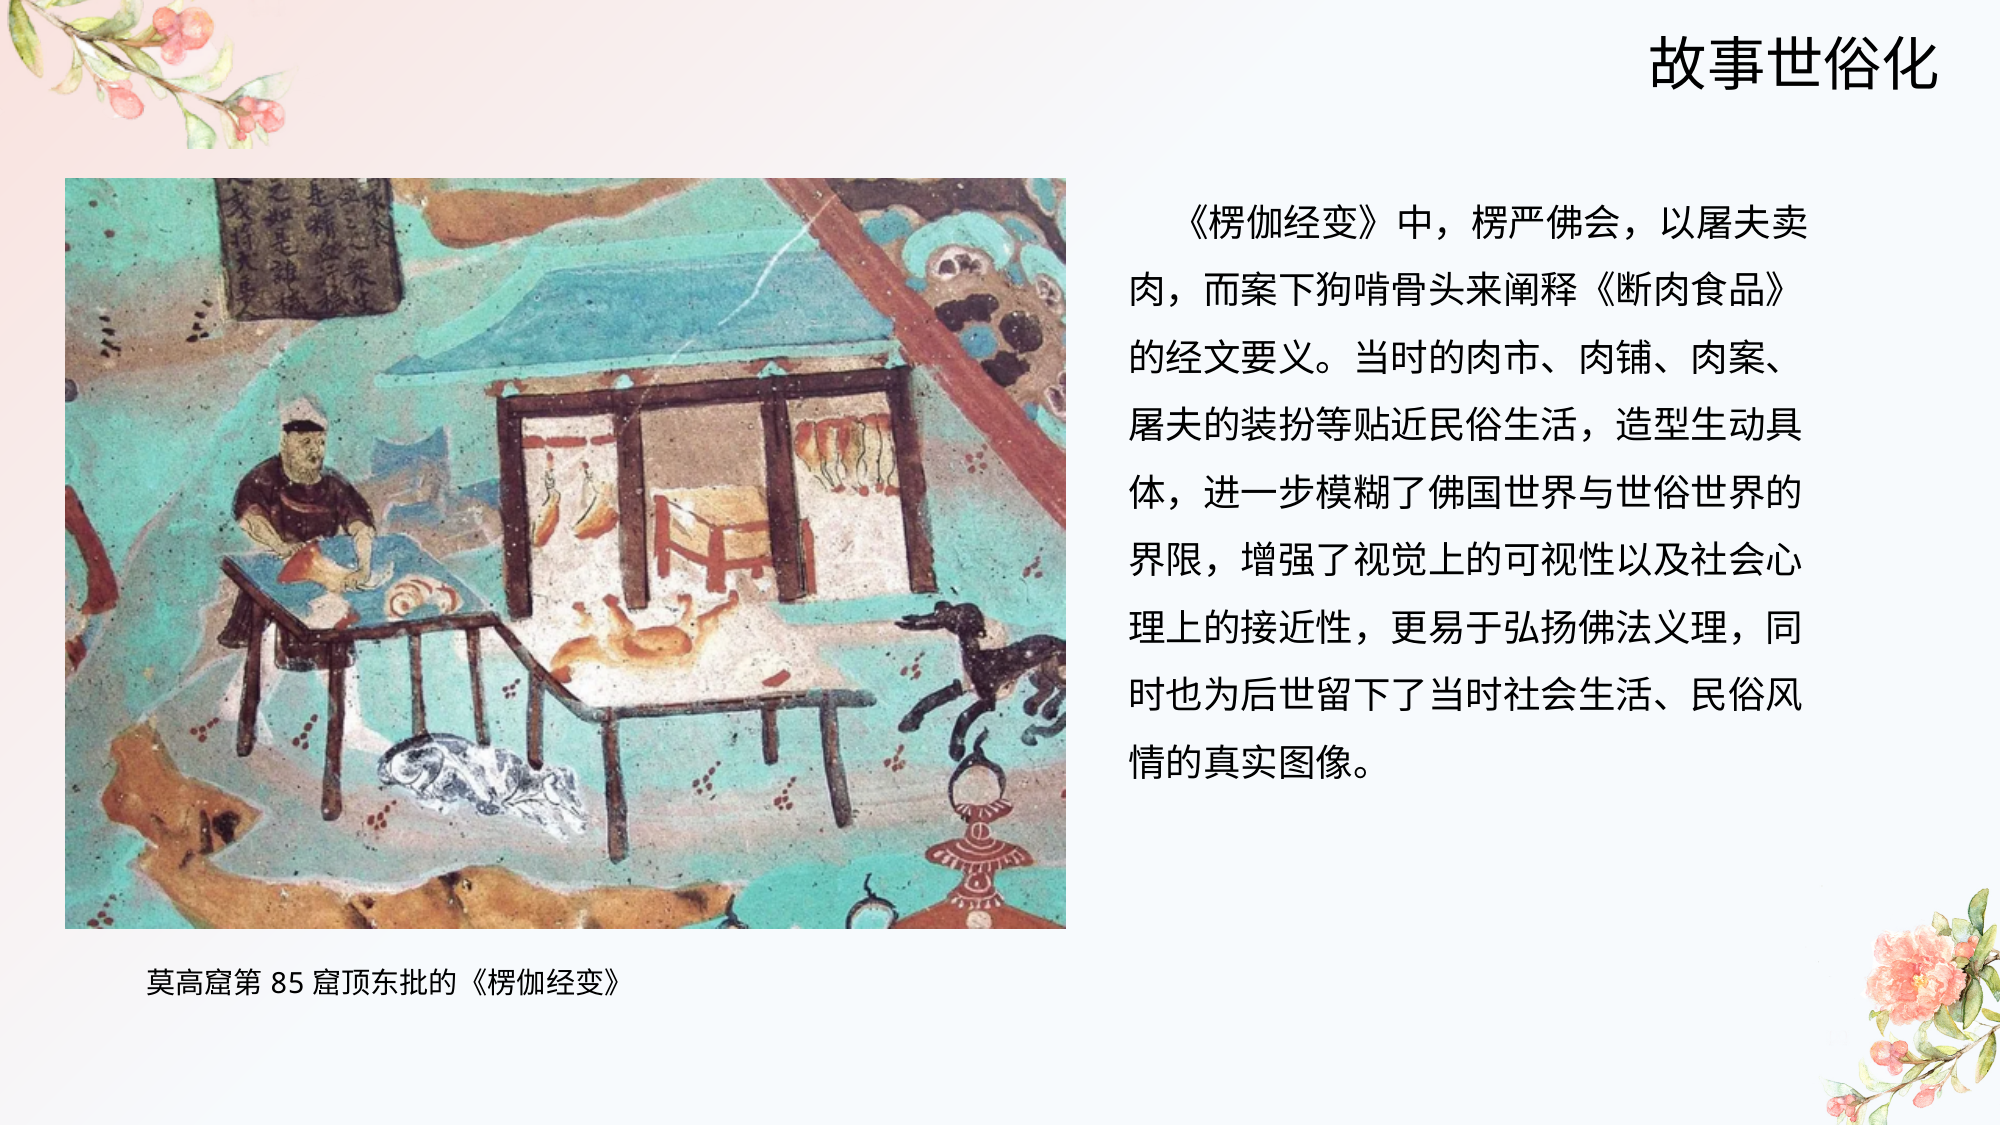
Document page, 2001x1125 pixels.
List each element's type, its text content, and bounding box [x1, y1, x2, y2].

text_box 故事世俗化 [1481, 20, 2000, 105]
picture [65, 178, 1066, 929]
text_box 《楞伽经变》中，楞严佛会，以屠夫卖肉，而案下狗啃骨头来阐释《断肉食品》的经文要义。当时的肉市、肉铺、肉案、屠夫的装扮等贴近民俗生活，造型生动具体，进一步模糊了佛国世界与世俗世界的界限，增强了视觉上的可视性以及社会心理上的接近性，更易于弘扬佛法义理，同时也为后世留下了当时社会生活、民俗风情的真实图像。 [1113, 168, 1836, 792]
picture [1802, 872, 2000, 1125]
picture [0, 0, 325, 149]
text_box 莫高窟第85窟顶东批的《楞伽经变》 [131, 957, 706, 1008]
